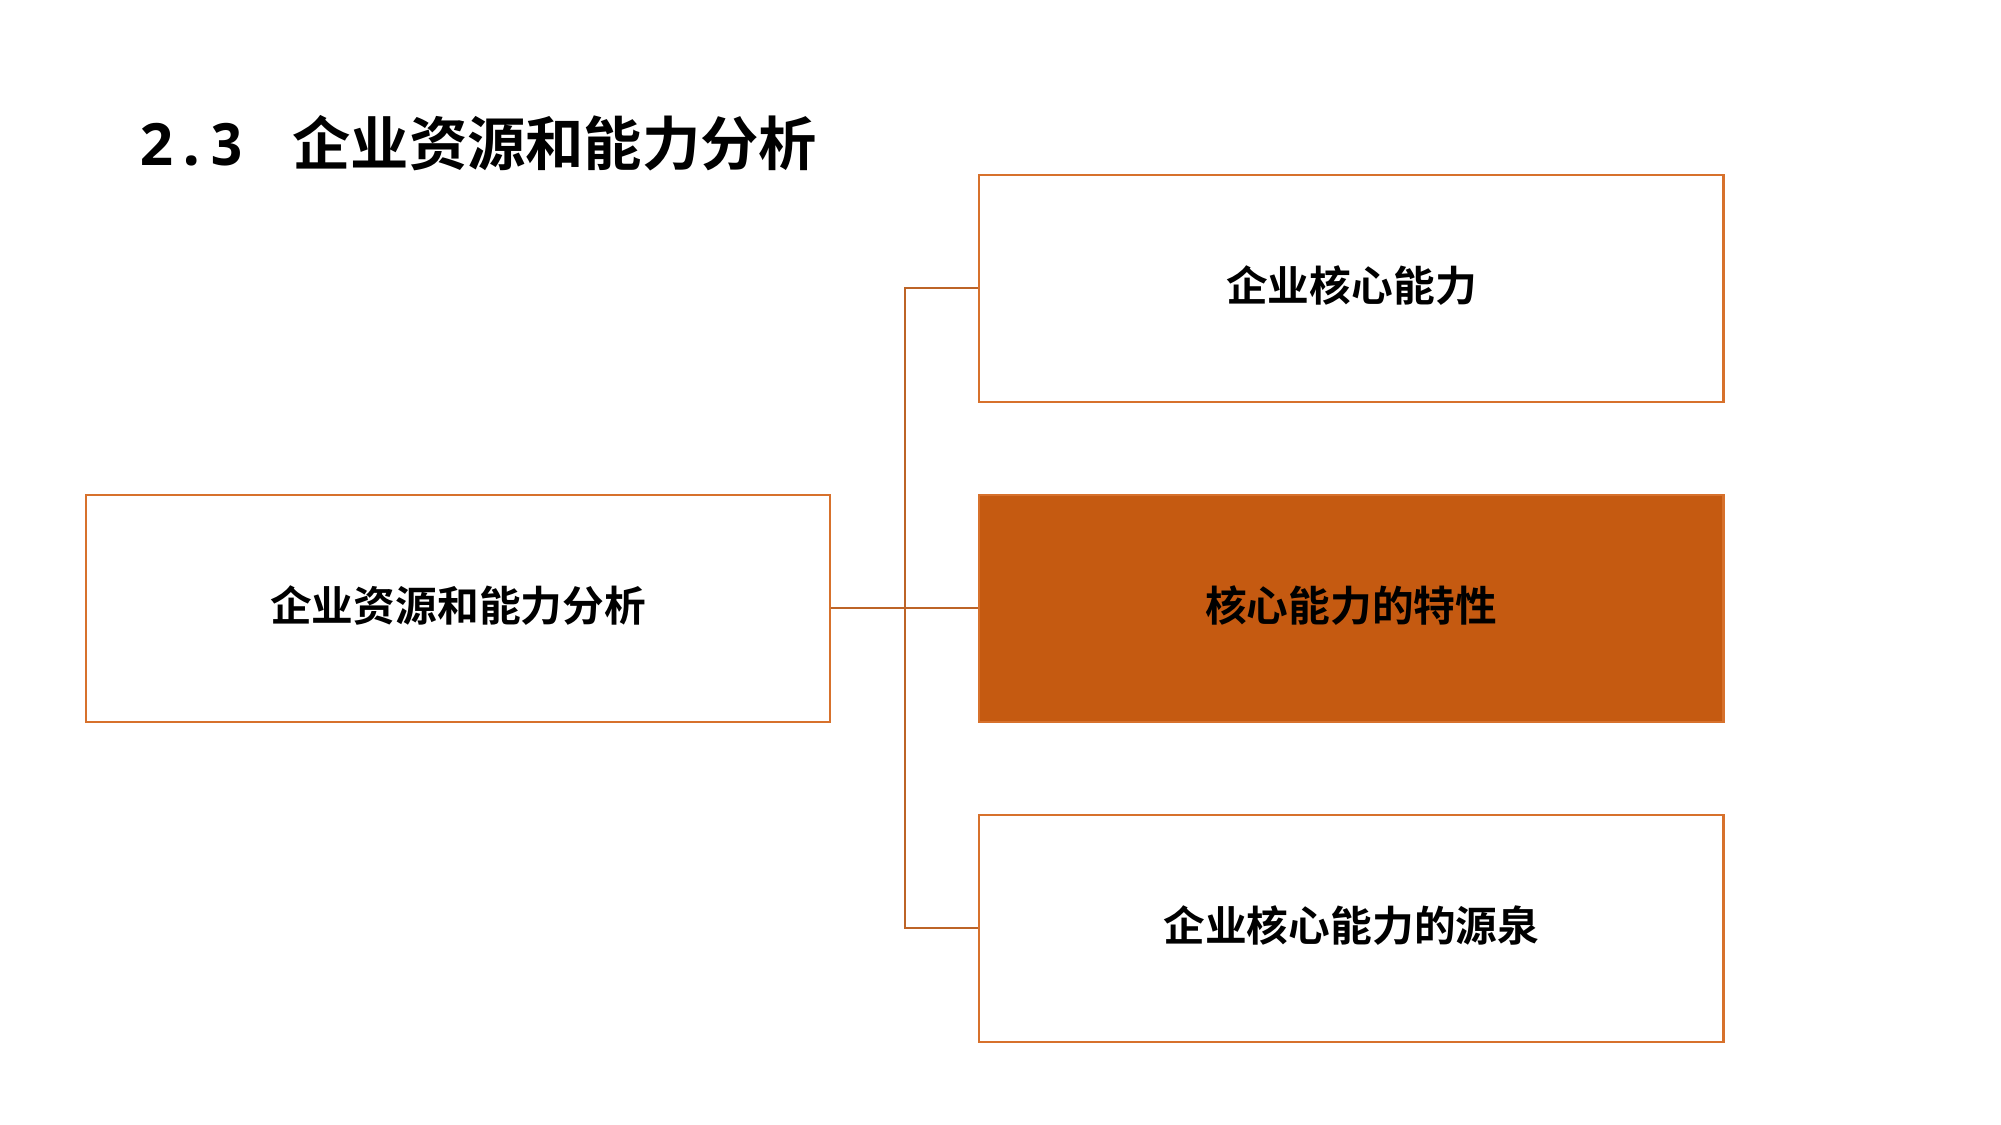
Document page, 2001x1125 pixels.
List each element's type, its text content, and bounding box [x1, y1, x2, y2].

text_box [0, 174, 1810, 1043]
text_box 2.3 企业资源和能力分析 [120, 97, 1568, 174]
